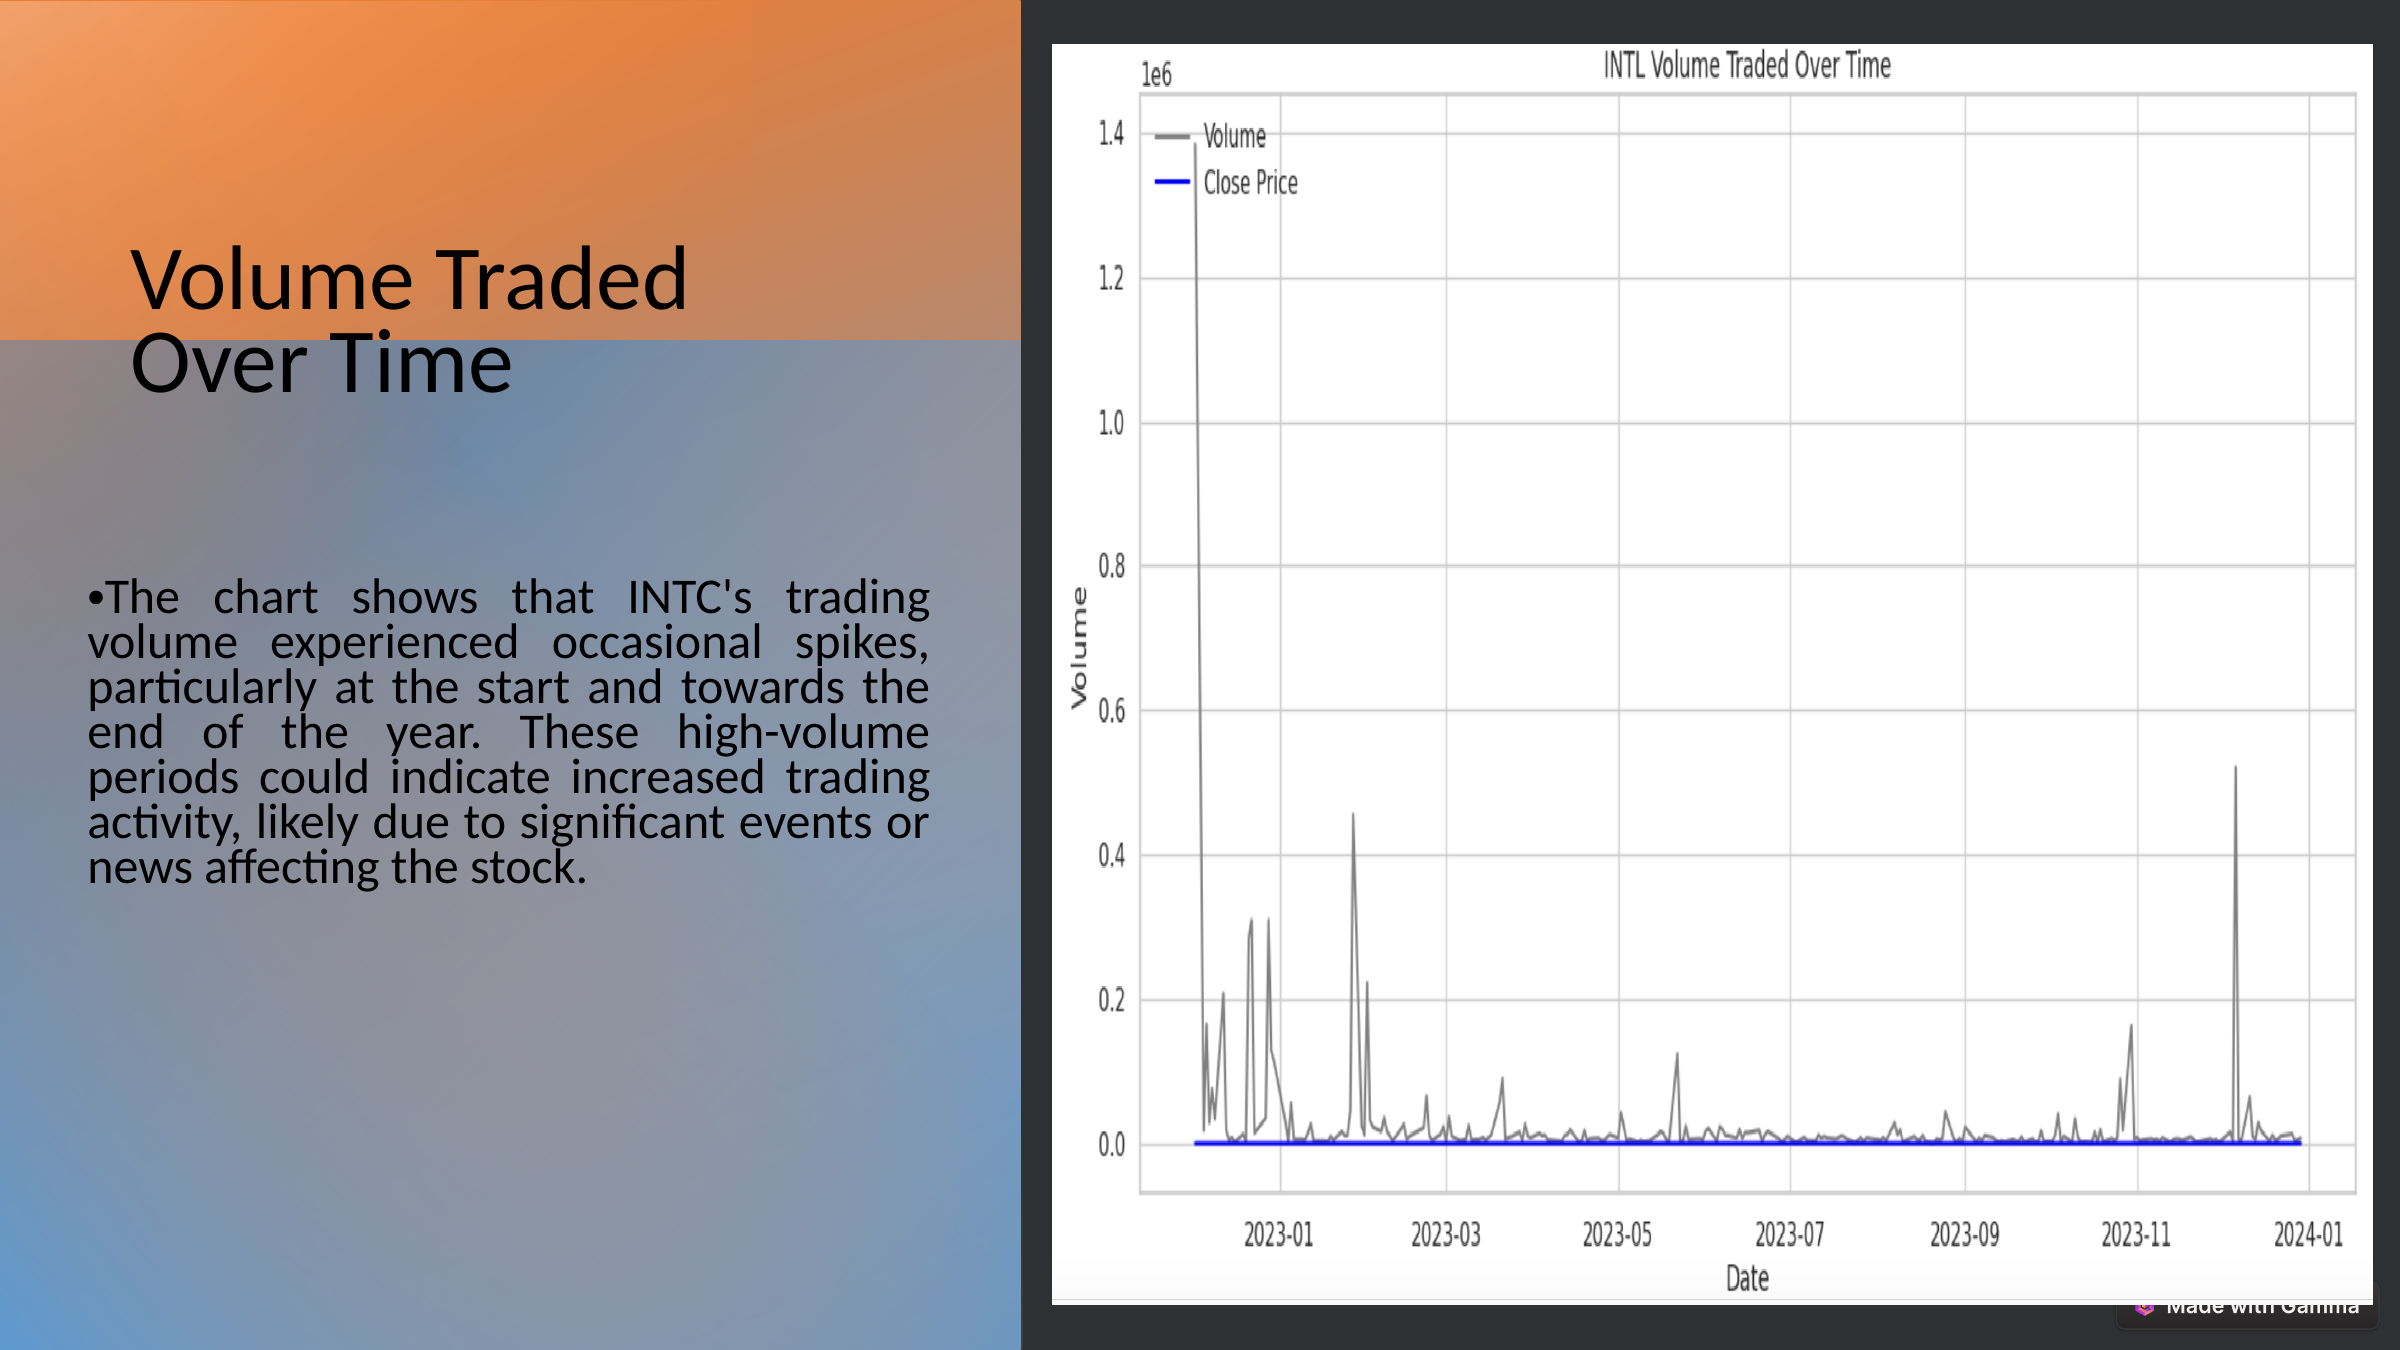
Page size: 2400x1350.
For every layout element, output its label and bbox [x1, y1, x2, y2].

picture [1052, 44, 2389, 1339]
text_box [0, 0, 1023, 1350]
